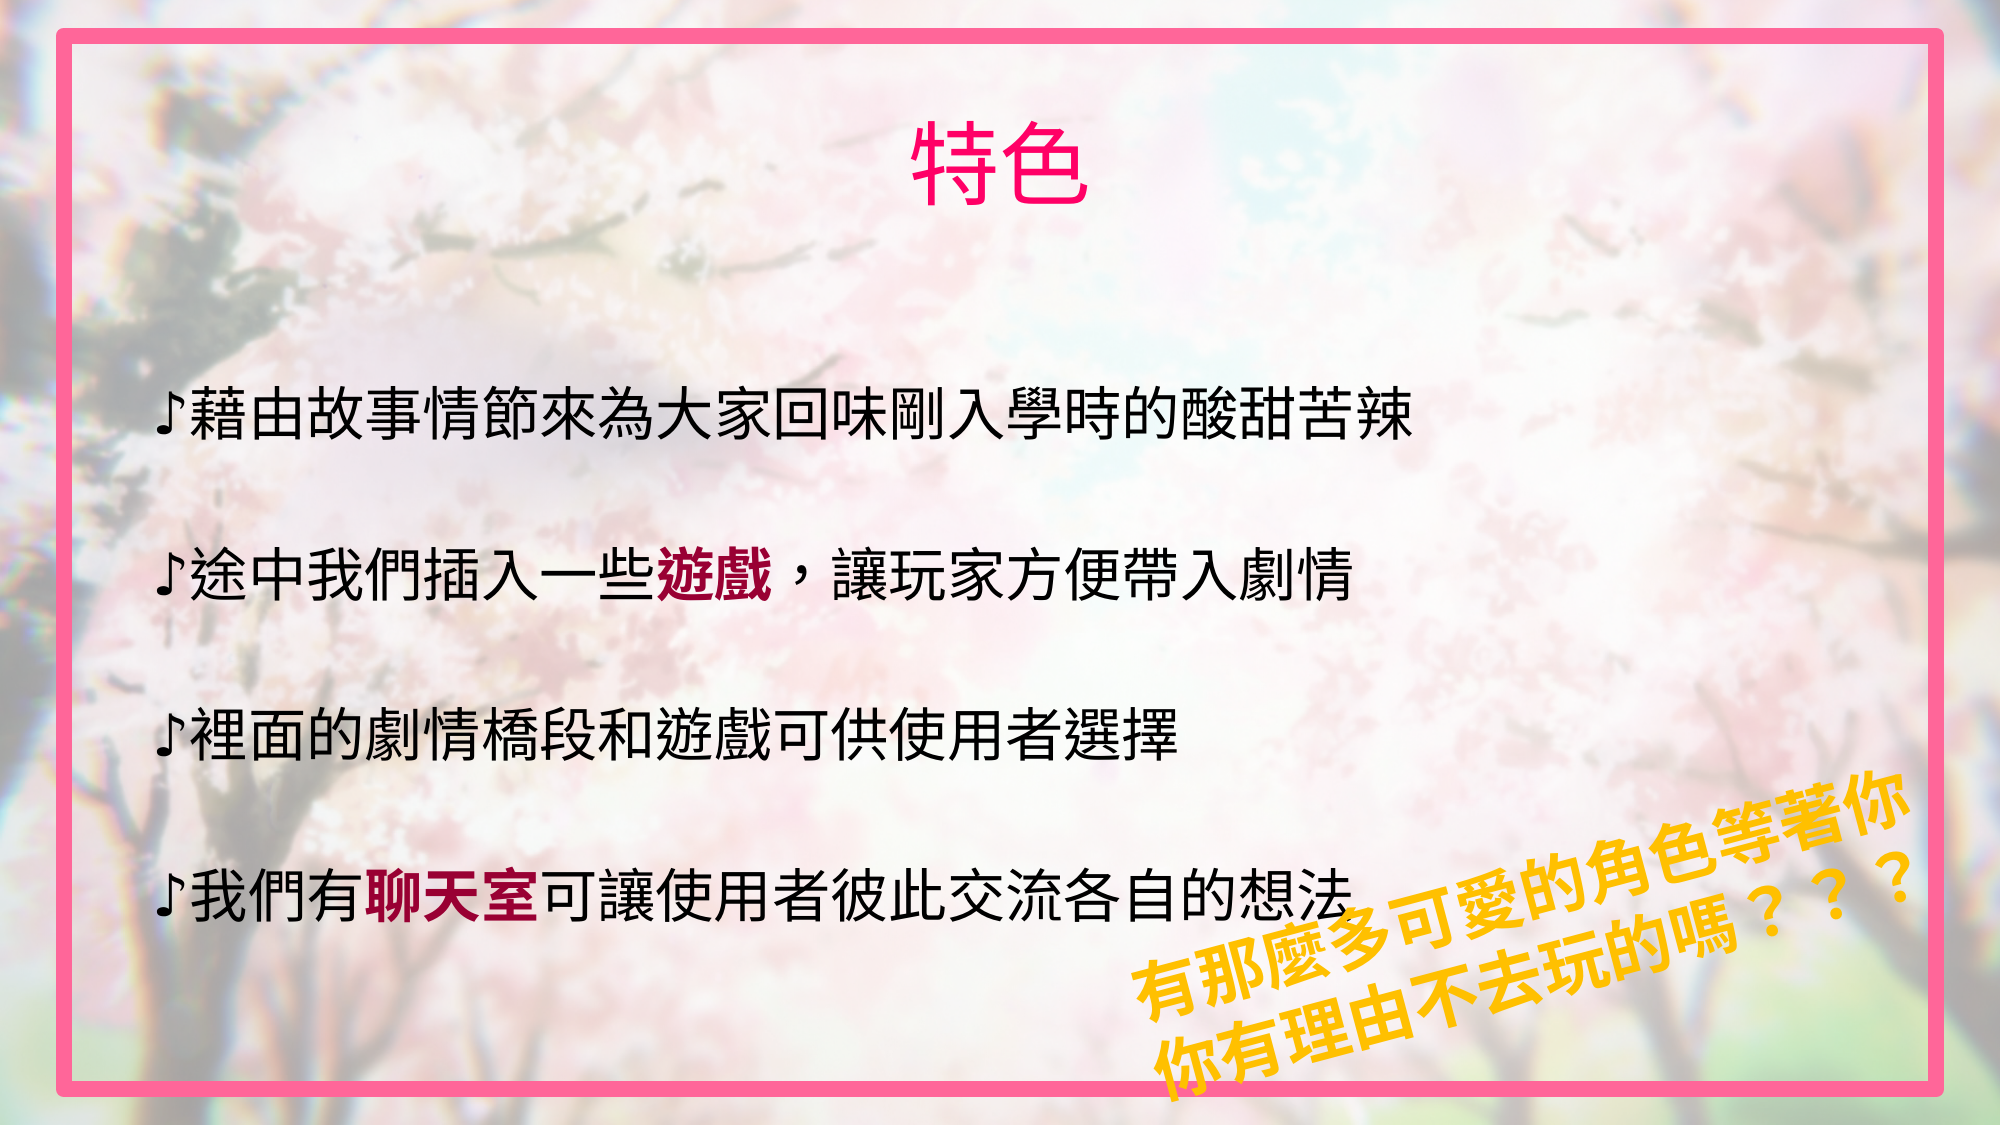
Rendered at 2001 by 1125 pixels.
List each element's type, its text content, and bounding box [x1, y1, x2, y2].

text_box 有那麼多可愛的角色等著你 你有理由不去玩的嗎？？？ [1107, 735, 1973, 1123]
text_box [63, 35, 1937, 1090]
